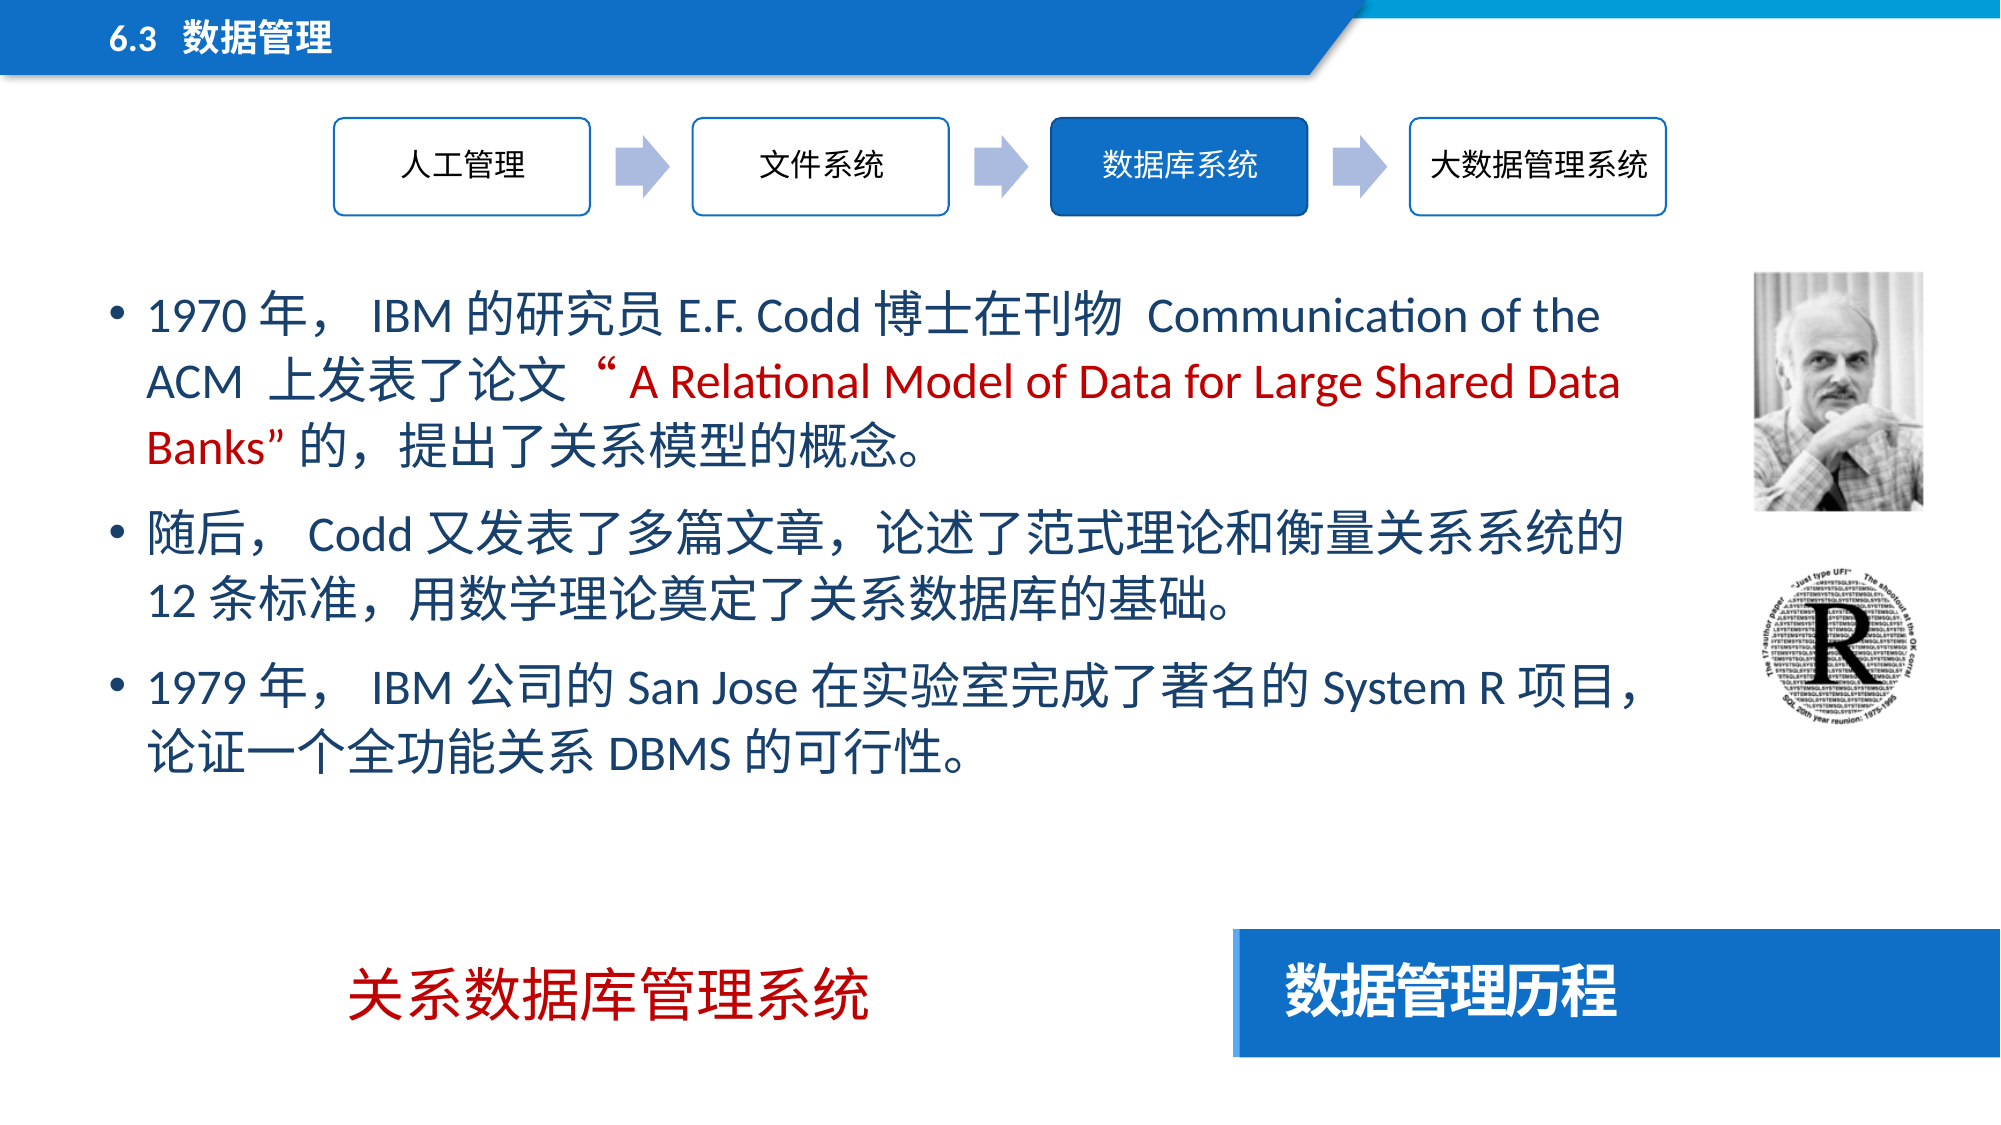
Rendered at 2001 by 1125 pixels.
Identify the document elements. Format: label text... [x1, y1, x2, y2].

picture [1754, 562, 1924, 732]
list 6.3 数据管理 [93, 11, 1138, 68]
picture [1751, 269, 1927, 515]
list 数据管理历程 [1239, 929, 2000, 1058]
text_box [333, 117, 1667, 216]
text_box 1970年，IBM的研究员E.F. Codd博士在刊物 Communication of the ACM 上发表了论文“A Relational Model of Data for Large Shared Data Banks”的，提出了关系模型的概念。 随后，Codd又发表了多篇文章，论述了范式理论和衡量关系系统的12条标准，用数学理论奠定了关系数据库的基础。 1979年，IBM公司的San Jose在实验室完成了著名的System R项目，论证一个全功能关系DBMS的可行性。 [93, 269, 1667, 803]
text_box 关系数据库管理系统 [332, 950, 887, 1036]
